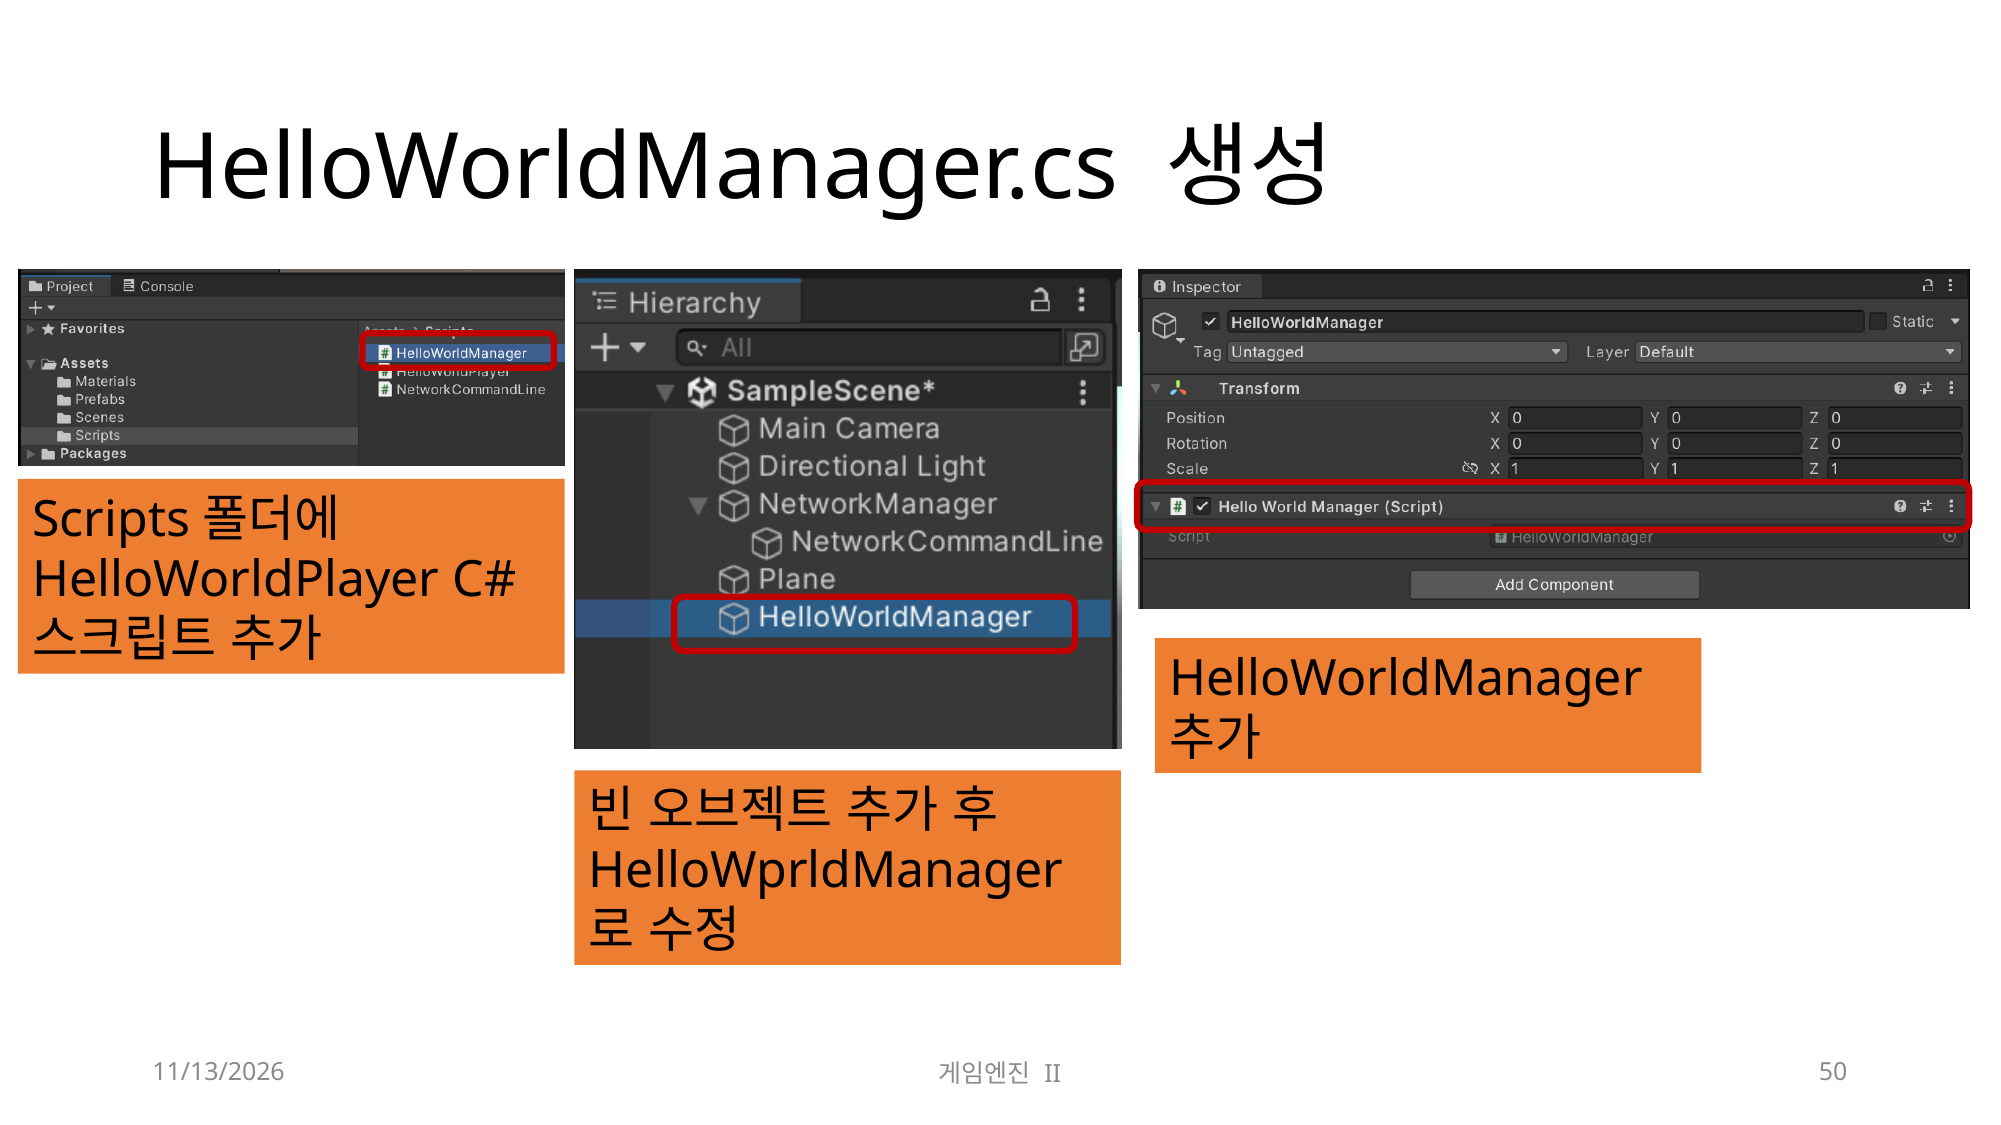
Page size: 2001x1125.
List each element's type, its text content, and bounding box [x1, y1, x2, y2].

picture [1138, 269, 1970, 609]
title HelloWorldManager.cs 생성 [137, 59, 1863, 278]
text_box 빈 오브젝트 추가 후 HelloWprldManager로 수정 [574, 770, 1121, 965]
slide_number 50 [1412, 1042, 1863, 1103]
text_box Scripts폴더에 HelloWorldPlayer C# 스크립트 추가 [17, 478, 565, 674]
picture [574, 269, 1122, 749]
footer 게임엔진 II [662, 1042, 1338, 1103]
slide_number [137, 1042, 588, 1103]
text_box HelloWorldManager 추가 [1154, 638, 1702, 773]
picture [17, 269, 565, 466]
